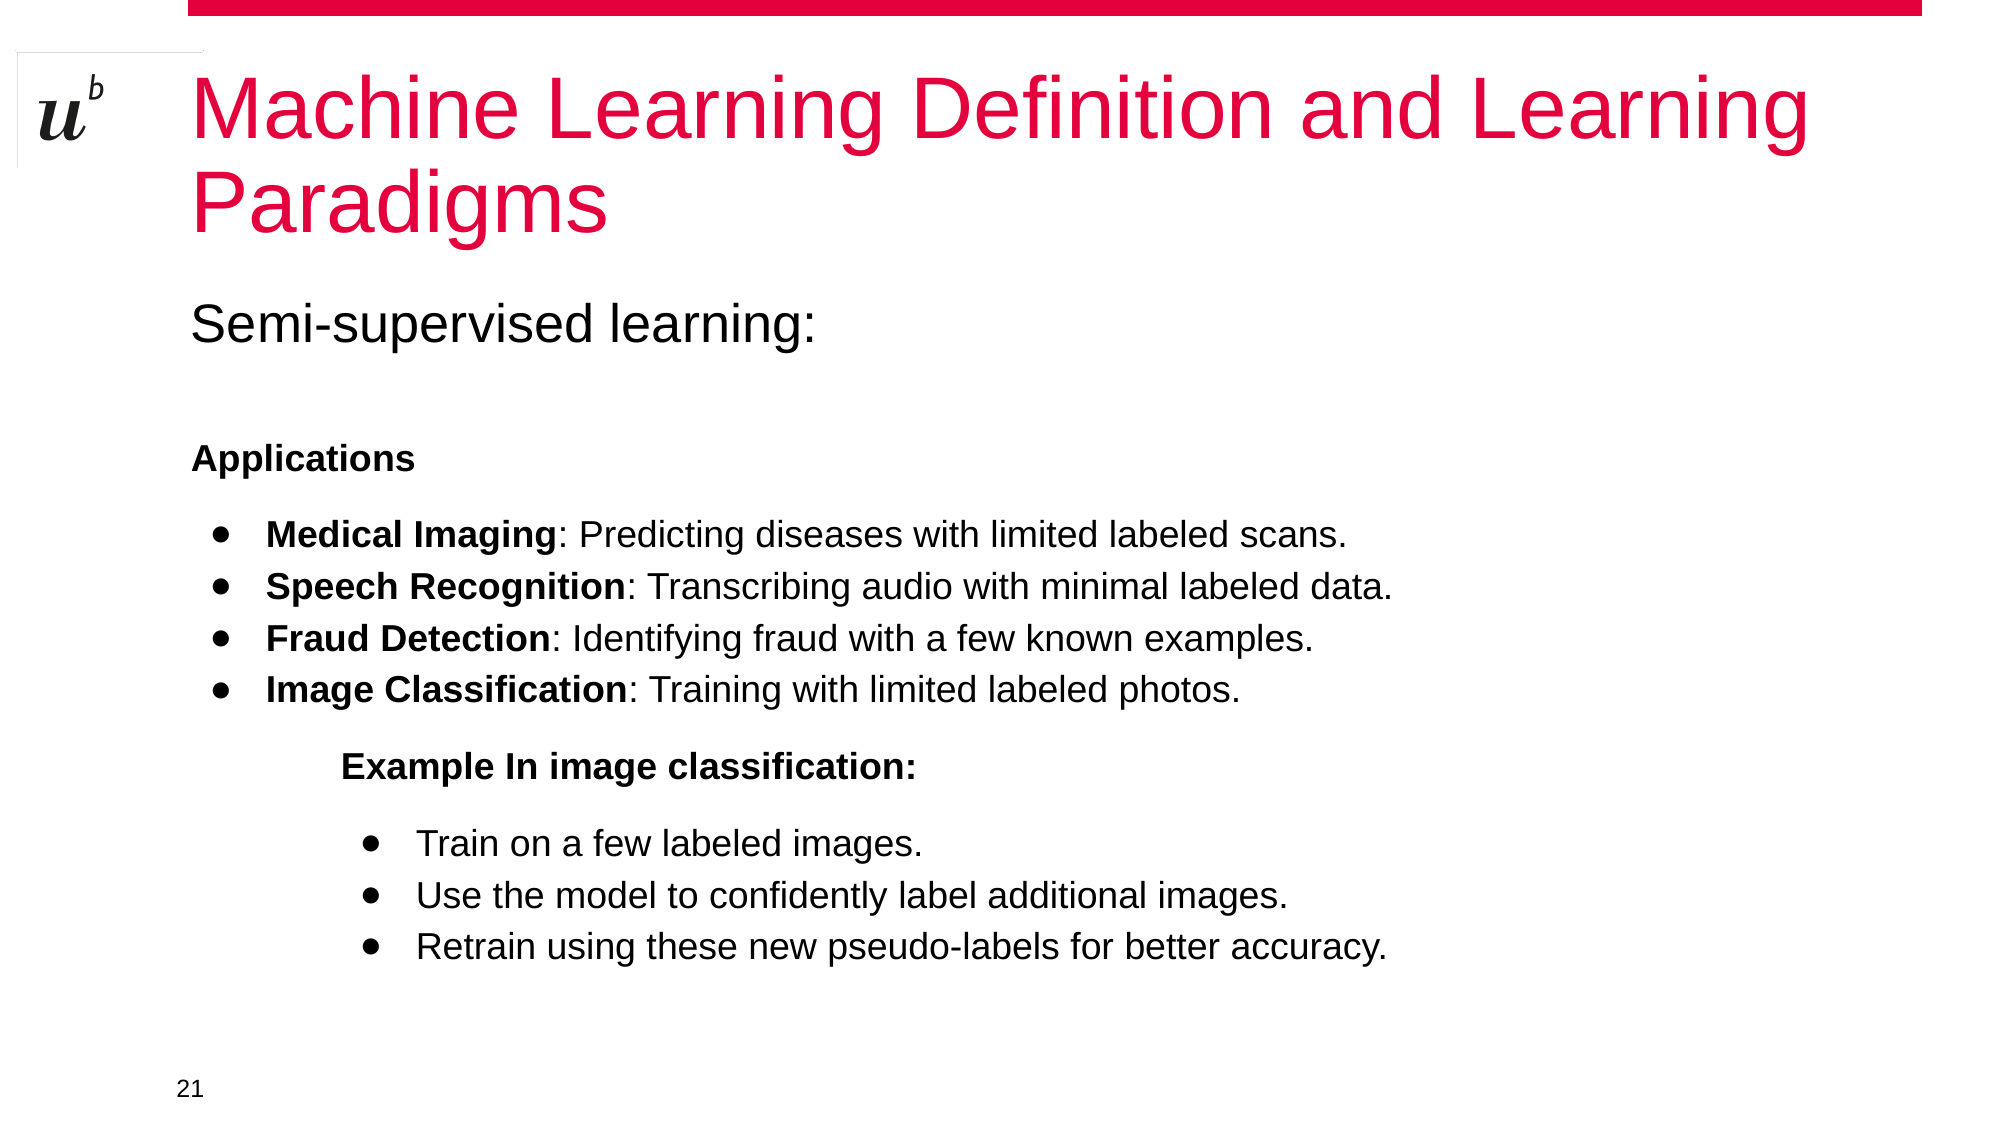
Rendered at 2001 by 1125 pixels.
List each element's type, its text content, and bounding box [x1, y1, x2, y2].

title Machine Learning Definition and Learning Paradigms [175, 47, 1901, 171]
picture [15, 50, 175, 169]
slide_number ‹#› [149, 1057, 211, 1117]
list Semi-supervised learning: Applications Medical Imaging: Predicting diseases with limited labeled scans. Speech Recognition: Transcribing audio with minimal labeled data. Fraud Detection: Identifying fraud with a few known examples. Image Classification: Training with limited labeled photos. Example In image classification: Train on a few labeled images. Use the model to confidently label additional images. Retrain using these new pseudo-labels for better accuracy. [175, 281, 1901, 995]
